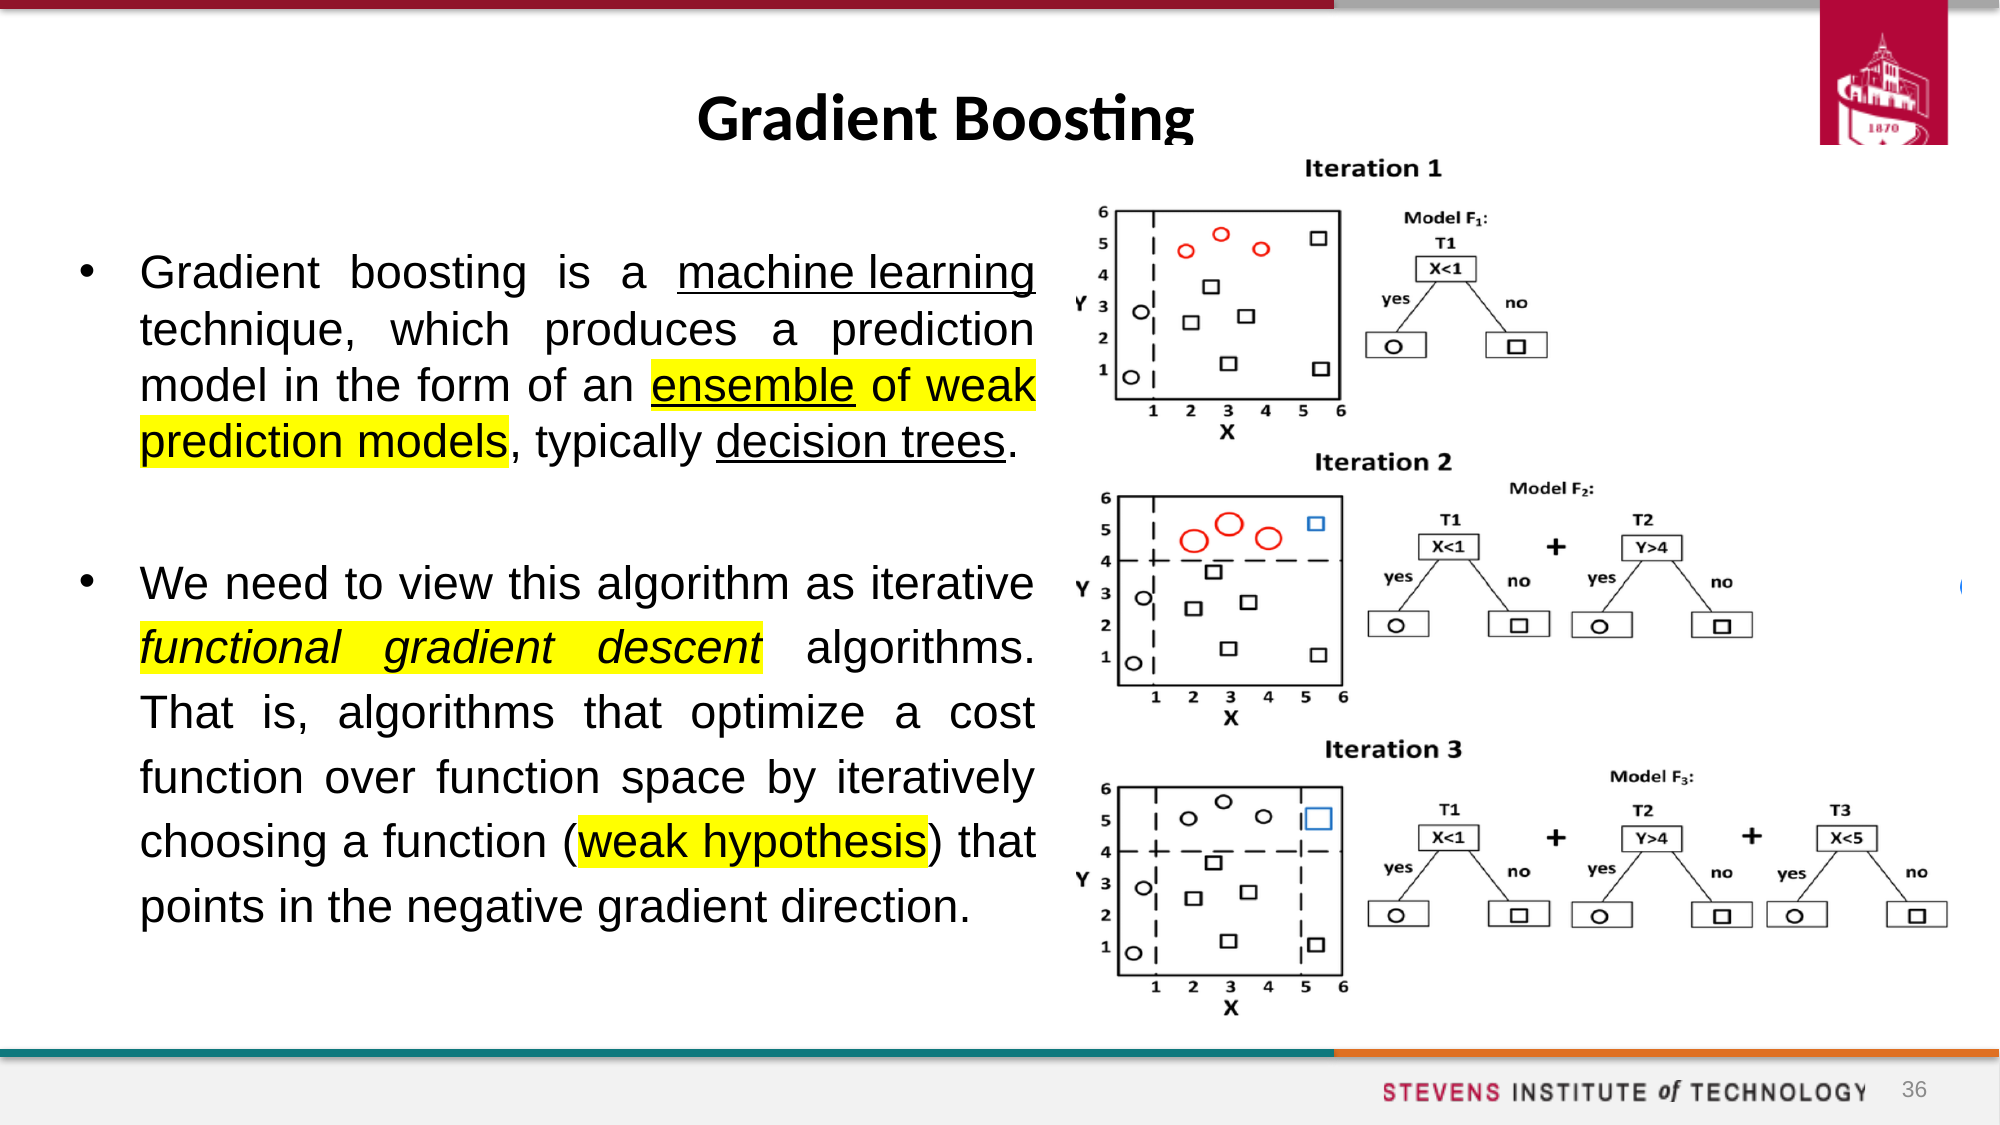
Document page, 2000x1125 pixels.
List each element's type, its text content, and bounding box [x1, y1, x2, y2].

picture [1075, 145, 1962, 1018]
slide_number 36 [1862, 1057, 1967, 1118]
list Gradient boosting is a machine learning technique, which produces a prediction model in the form of an ensemble of weak prediction models, typically decision trees. We need to view this algorithm as iterative functional gradient descent algorithms. That is, algorithms that optimize a cost function over function space by iteratively choosing a function (weak hypothesis) that points in the negative gradient direction. [49, 174, 1052, 1000]
title Gradient Boosting [110, 26, 1708, 115]
